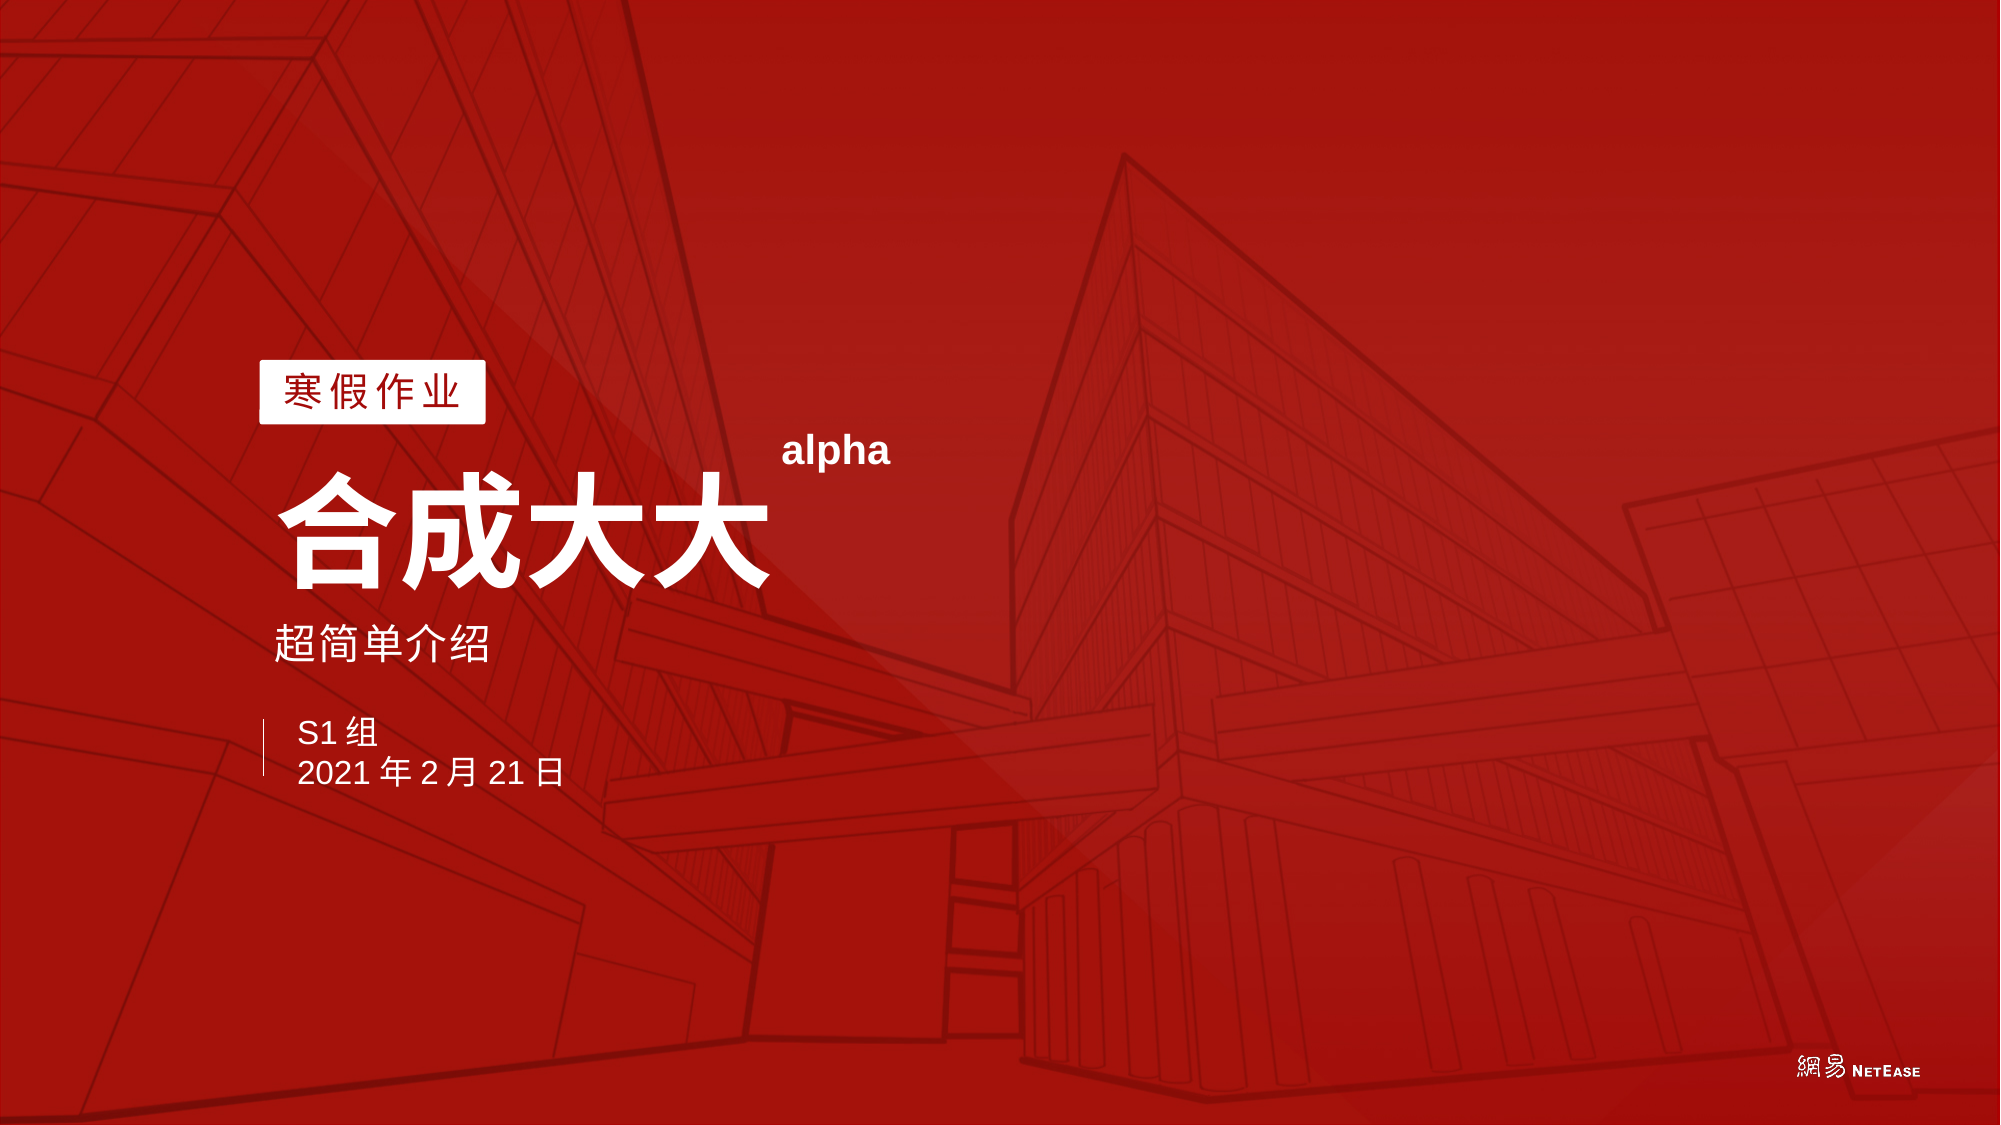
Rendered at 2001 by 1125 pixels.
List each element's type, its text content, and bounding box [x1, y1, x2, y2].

text_box S1组 2021年2月21日 [282, 704, 1026, 799]
text_box 合成大大 [259, 446, 2000, 611]
picture [0, 0, 2000, 1125]
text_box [259, 359, 486, 425]
text_box 超简单介绍 [259, 610, 1621, 676]
text_box alpha [766, 415, 915, 481]
